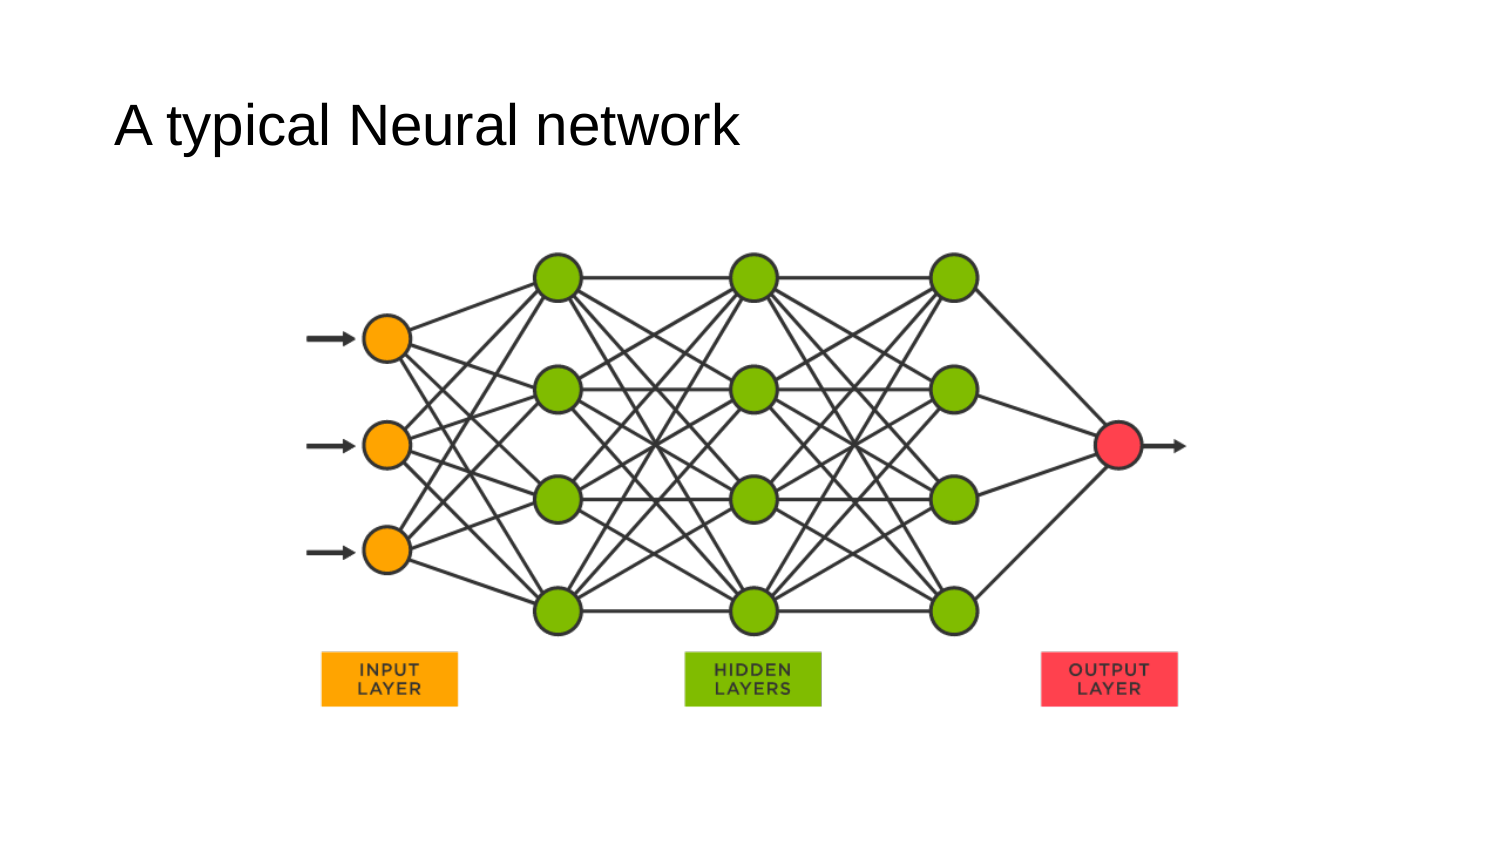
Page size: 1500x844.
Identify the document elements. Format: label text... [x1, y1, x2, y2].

picture [269, 248, 1231, 736]
title A typical Neural network [103, 44, 1397, 208]
